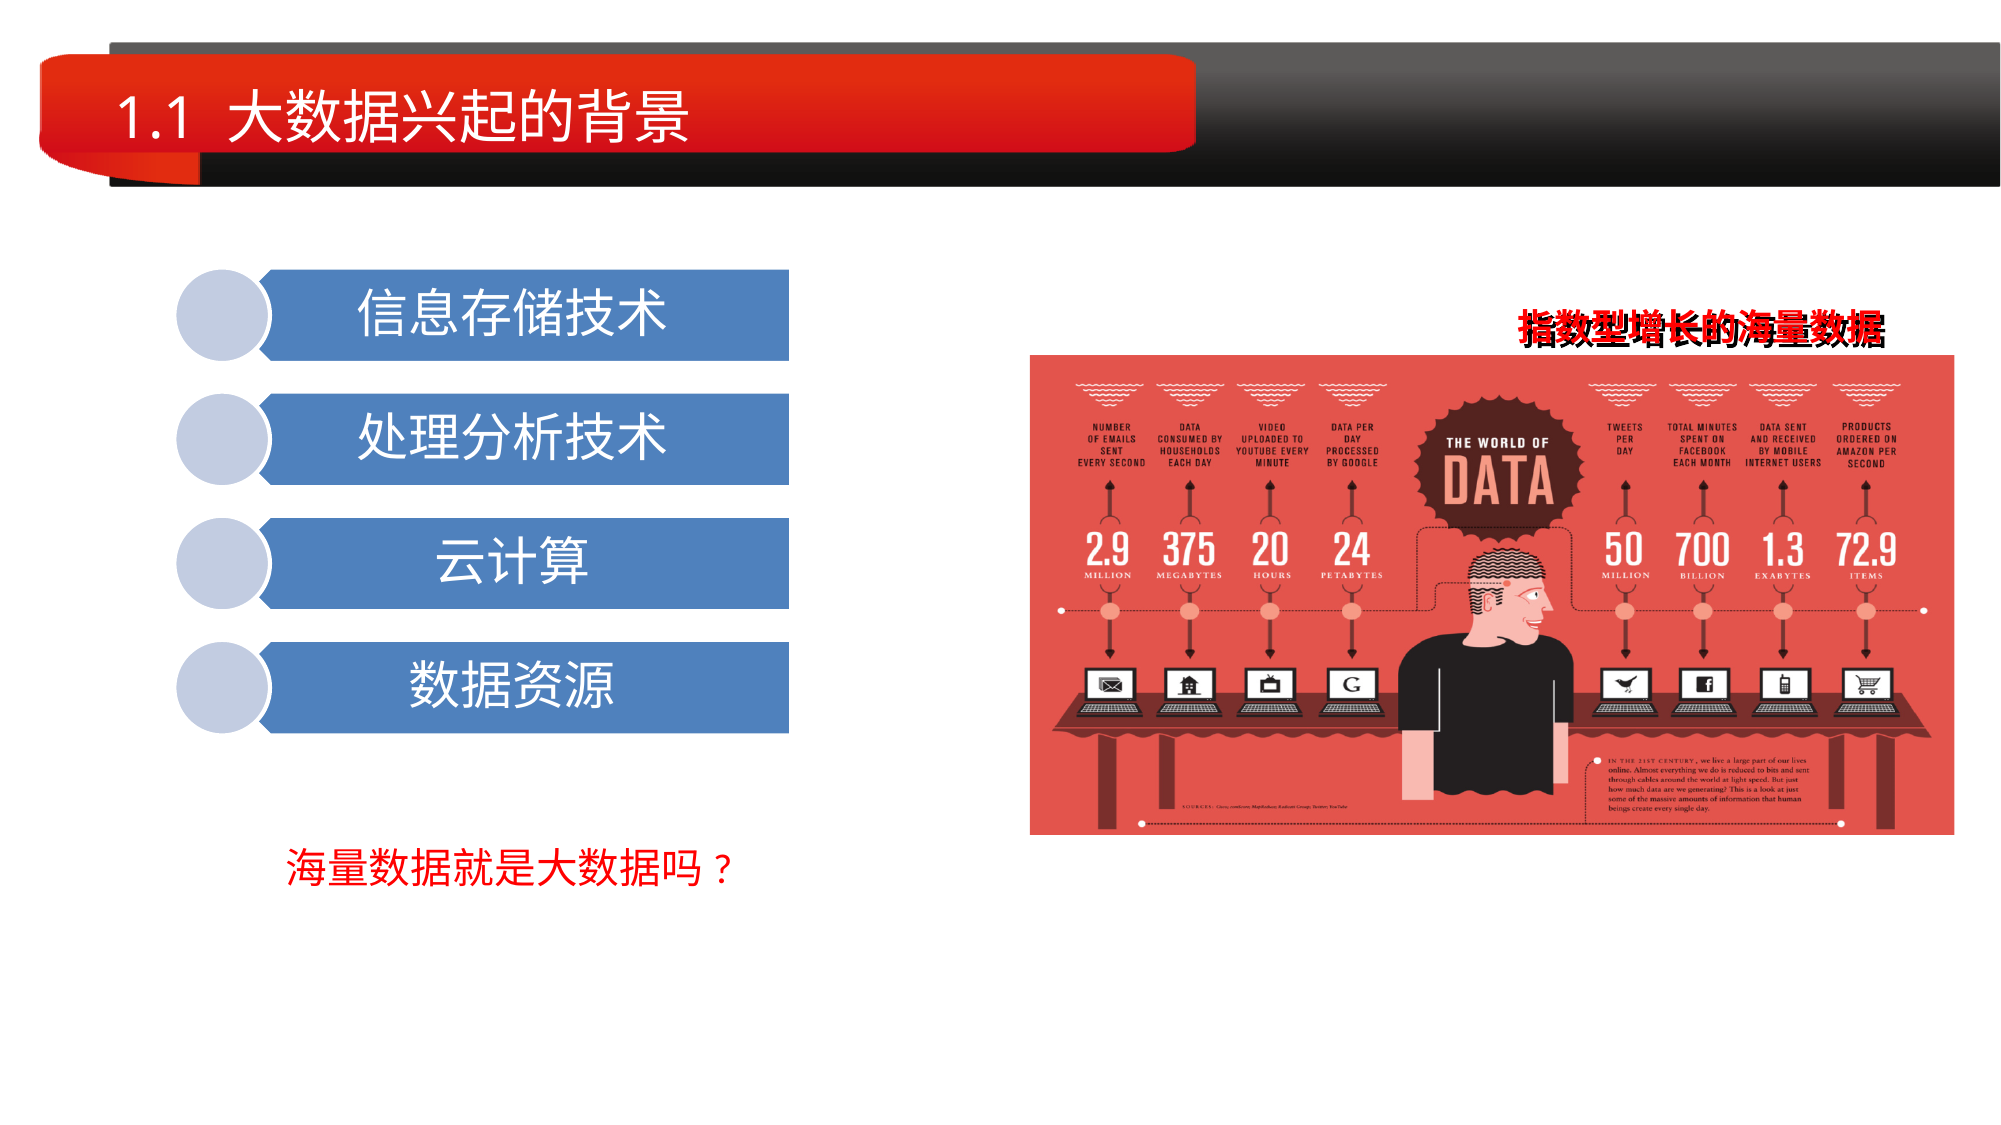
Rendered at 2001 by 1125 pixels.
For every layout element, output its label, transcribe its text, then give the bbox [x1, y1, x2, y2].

picture [1029, 355, 1955, 835]
title 1.1 大数据兴起的背景 [99, 45, 1112, 185]
text_box 指数型增长的海量数据 [1086, 296, 1898, 354]
picture [39, 54, 99, 185]
picture [109, 42, 2001, 187]
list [54, 266, 911, 736]
text_box 海量数据就是大数据吗? [270, 834, 757, 899]
